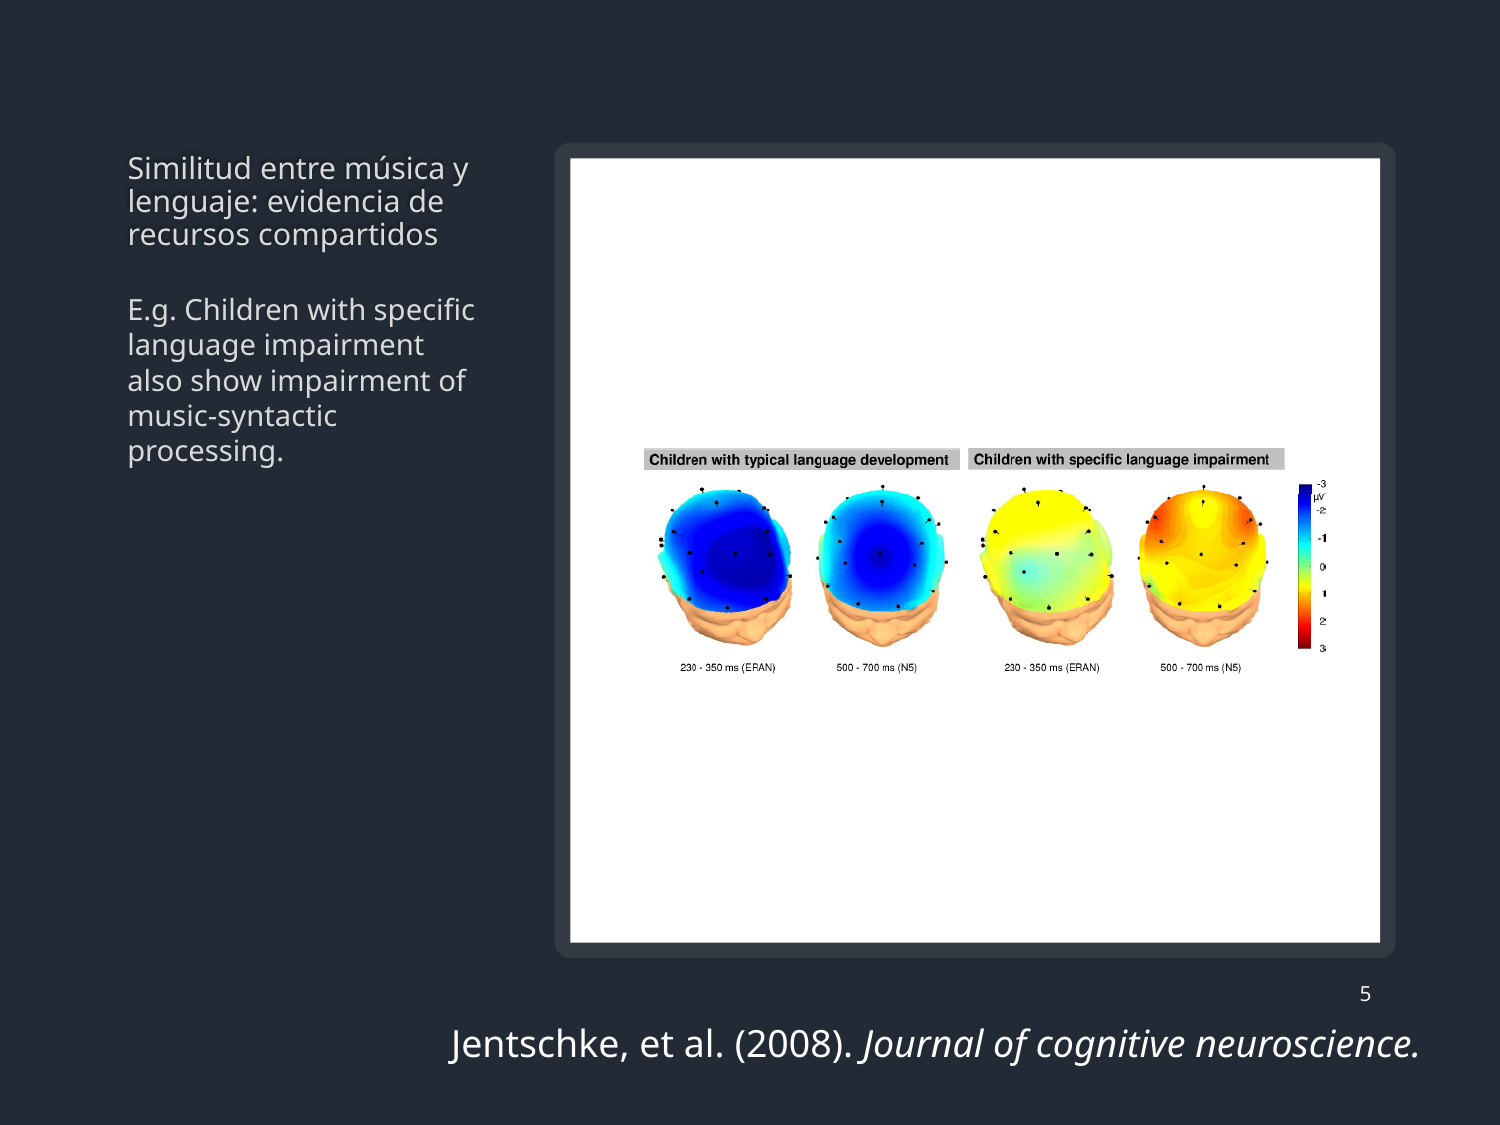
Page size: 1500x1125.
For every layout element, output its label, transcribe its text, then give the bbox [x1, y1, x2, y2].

text_box [569, 157, 1381, 944]
picture [629, 427, 1329, 674]
title Similitud entre música y lenguaje: evidencia de recursos compartidos [112, 99, 492, 260]
text_box Jentschke, et al. (2008). Journal of cognitive neuroscience. [430, 1012, 1437, 1072]
slide_number 5 [1293, 965, 1387, 1012]
text_box E.g. Children with specific language impairment also show impairment of music-syntactic processing. [112, 284, 492, 950]
